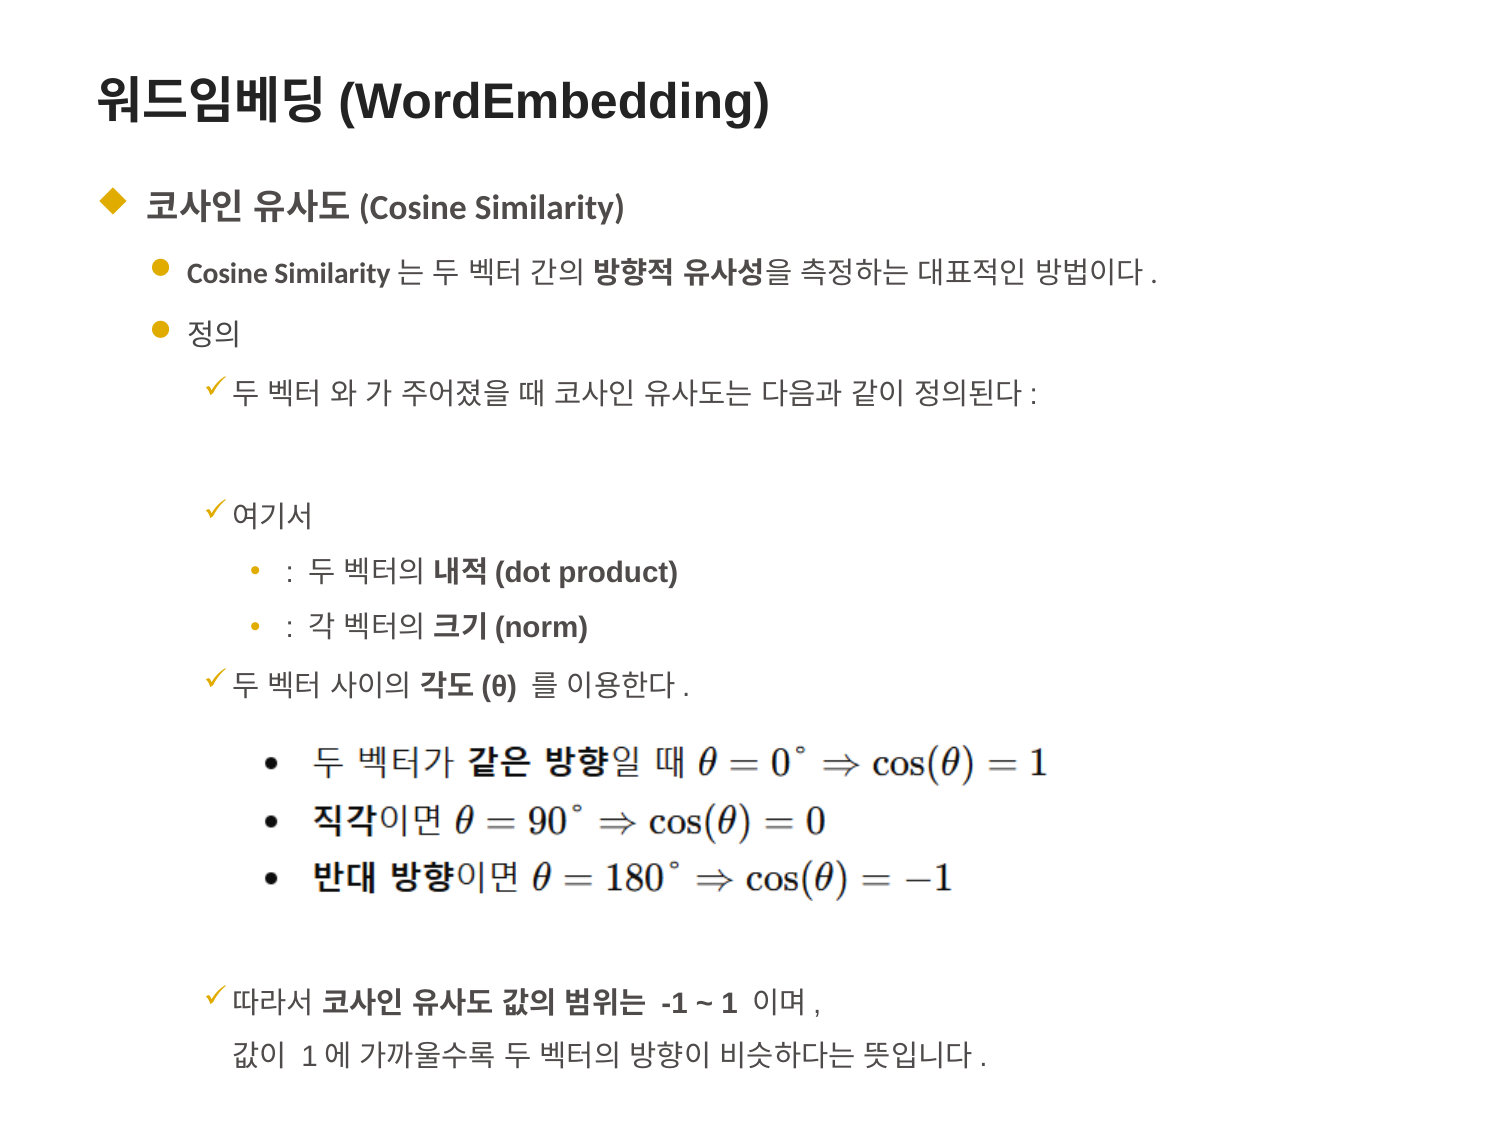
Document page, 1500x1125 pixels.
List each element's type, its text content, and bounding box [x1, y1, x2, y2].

picture [248, 732, 1063, 908]
text_box 워드임베딩(WordEmbedding) [81, 61, 1412, 157]
